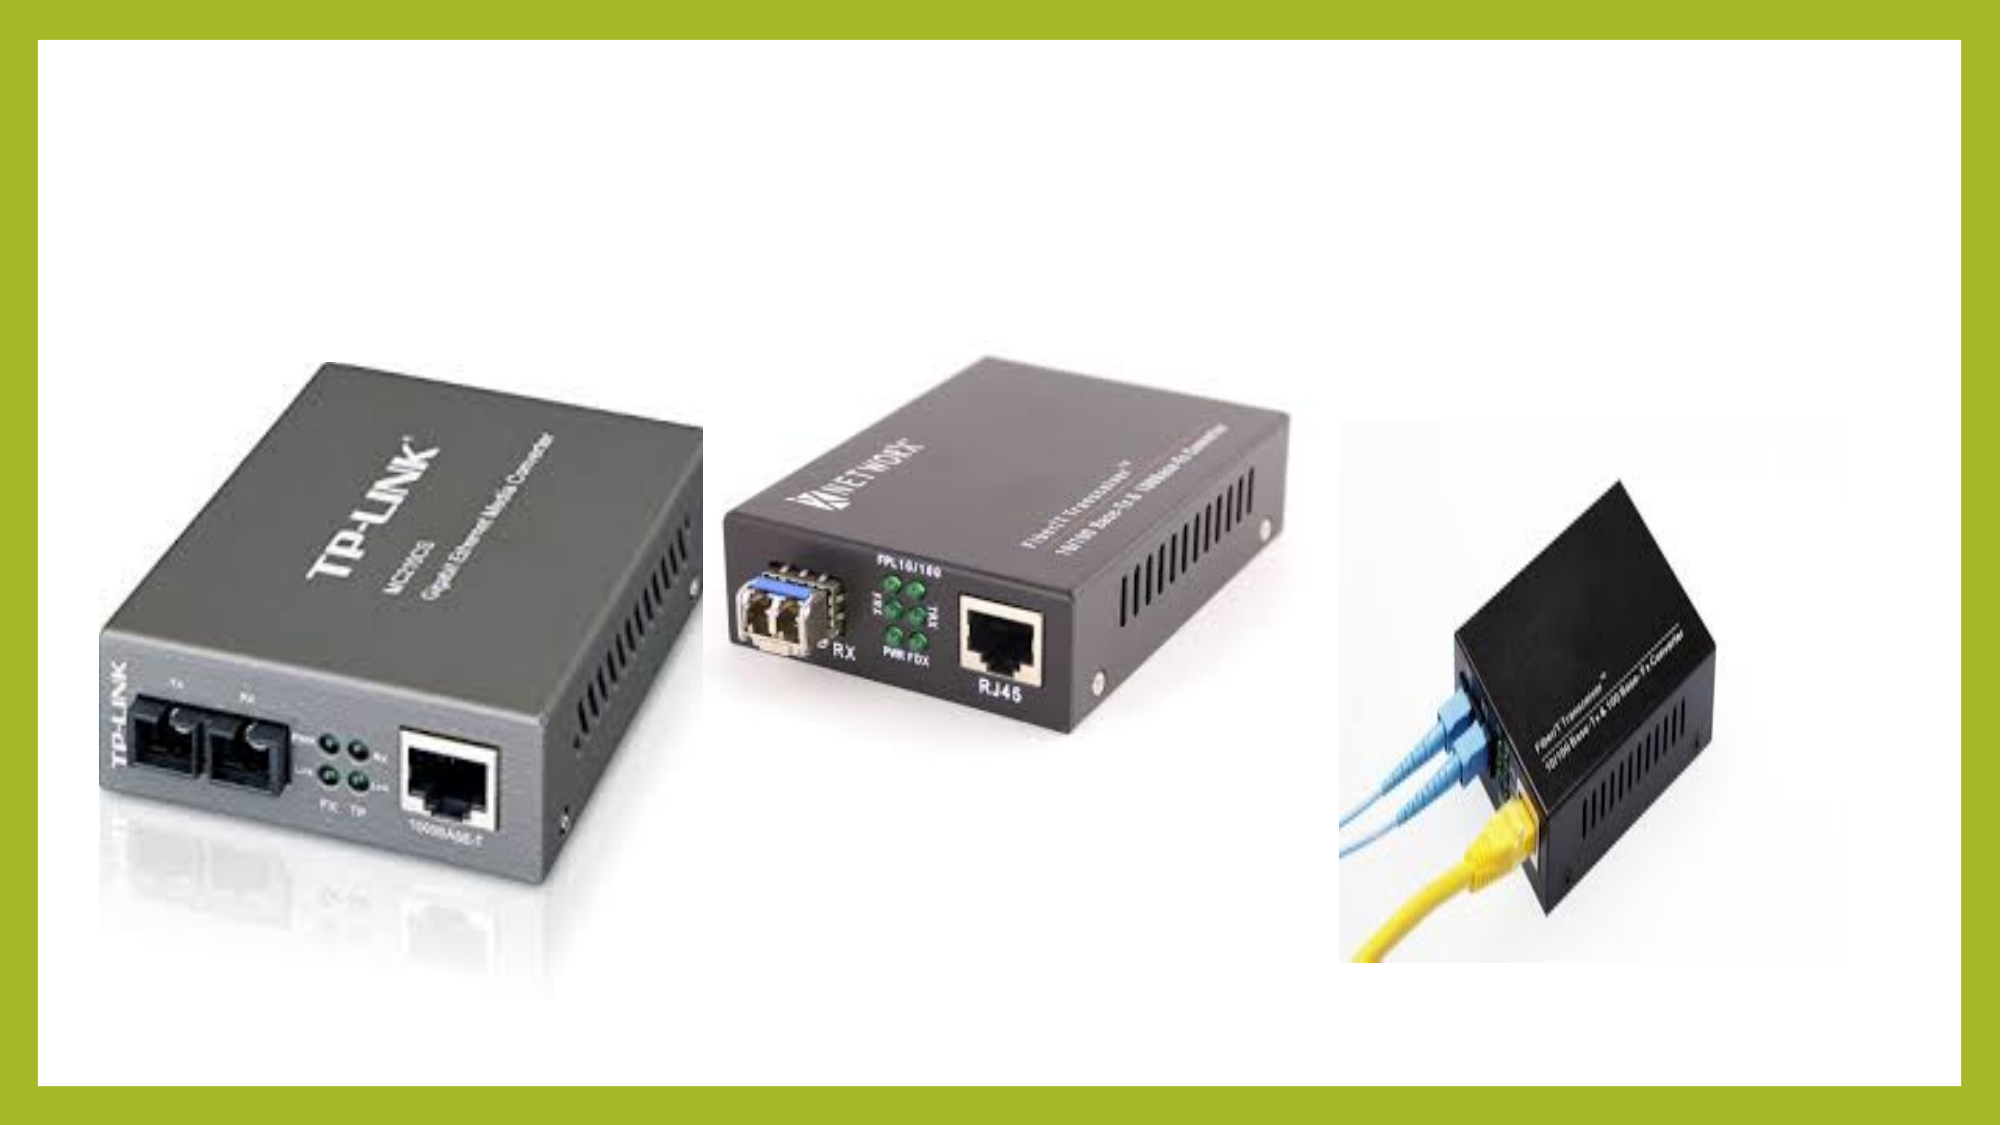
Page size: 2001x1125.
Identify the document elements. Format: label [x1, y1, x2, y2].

list [98, 361, 714, 1025]
picture [1338, 421, 1843, 963]
picture [703, 322, 1321, 785]
